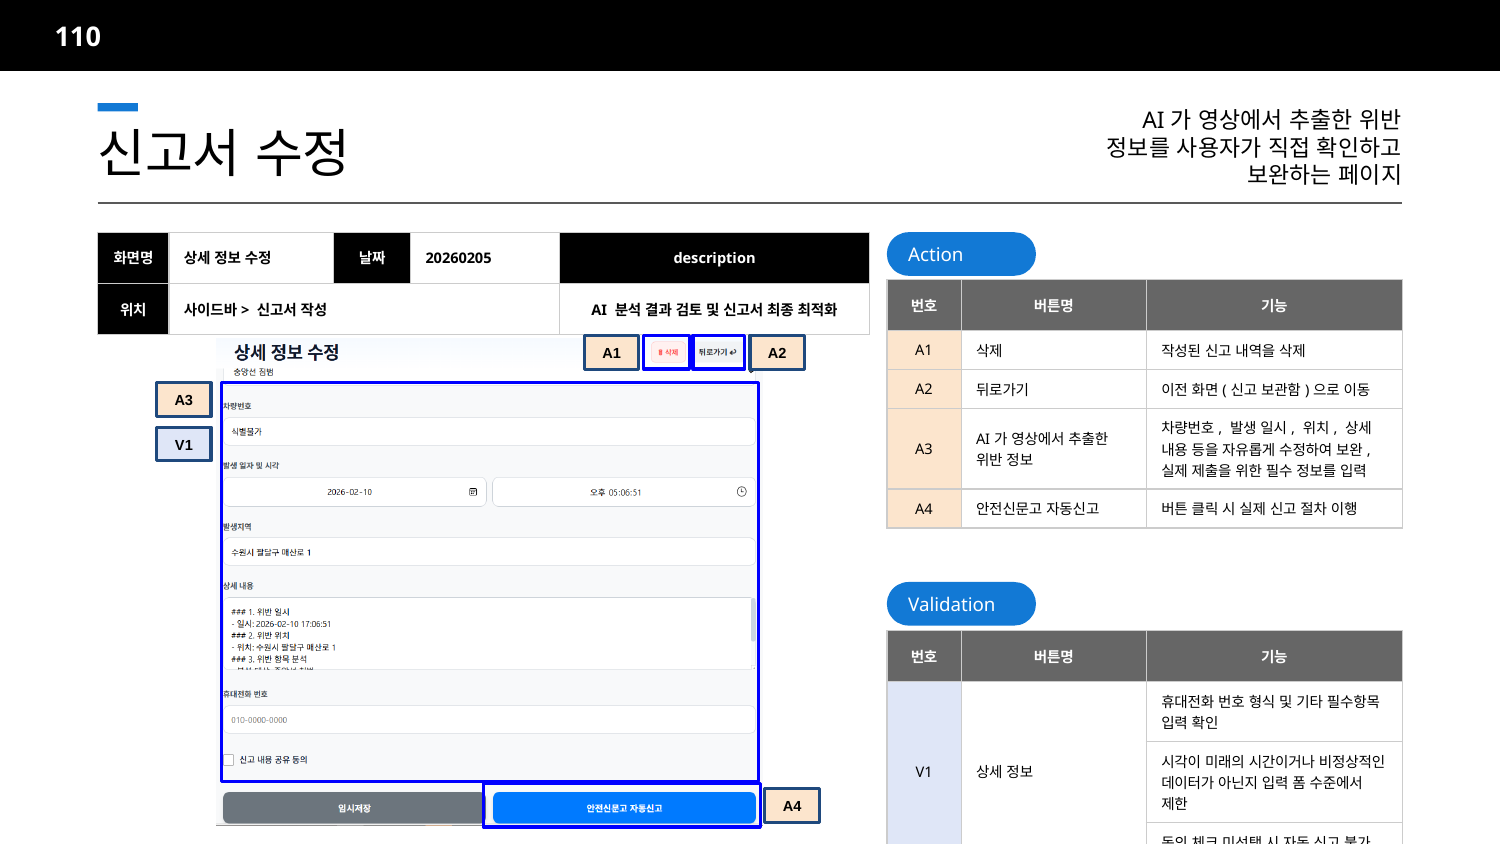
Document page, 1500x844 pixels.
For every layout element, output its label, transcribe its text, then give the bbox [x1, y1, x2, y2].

table_cell AI가 영상에서 추출한 위반 정보 [962, 409, 1146, 488]
table_header 번호 [888, 631, 961, 681]
text_box [97, 103, 138, 111]
table_header 기능 [1147, 280, 1402, 330]
text_box [0, 0, 1500, 71]
table_cell V1 [888, 682, 961, 844]
table_cell 작성된 신고 내역을 삭제 [1147, 331, 1402, 369]
table_cell 위치 [98, 284, 168, 334]
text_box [764, 788, 820, 823]
table_header 날짜 [334, 233, 410, 283]
table_cell A3 [888, 409, 961, 488]
table_header 20260205 [411, 233, 559, 283]
table_cell 버튼 클릭 시 실제 신고 절차 이행 [1147, 490, 1402, 527]
table_header 번호 [888, 280, 961, 330]
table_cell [1147, 823, 1402, 844]
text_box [156, 427, 212, 461]
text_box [156, 382, 212, 417]
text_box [886, 581, 1037, 626]
table_cell 차량번호, 발생 일시, 위치, 상세 내용 등을 자유롭게 수정하여 보완, 실제 제출을 위한 필수 정보를 입력 [1147, 409, 1402, 488]
table_cell 안전신문고 자동신고 [962, 490, 1146, 527]
table_header 기능 [1147, 631, 1402, 681]
table_cell 뒤로가기 [962, 370, 1146, 408]
table_cell AI 분석 결과 검토 및 신고서 최종 최적화 [560, 284, 869, 334]
table_header 상세 정보 수정 [170, 233, 333, 283]
table_header 버튼명 [962, 280, 1146, 330]
text_box Action [886, 232, 1037, 276]
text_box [97, 111, 526, 192]
table_cell A2 [888, 370, 961, 408]
table_cell 이전 화면(신고 보관함)으로 이동 [1147, 370, 1402, 408]
table_cell 사이드바> 신고서 작성 [170, 284, 559, 334]
table_cell A1 [888, 331, 961, 369]
table_cell A4 [888, 490, 961, 527]
table_cell 시각이 미래의 시간이거나 비정상적인 데이터가 아닌지 입력 폼 수준에서 제한 [1147, 742, 1402, 822]
text_box AI가 영상에서 추출한 위반 정보를 사용자가 직접 확인하고 보완하는 페이지 [1087, 106, 1403, 188]
table_header 버튼명 [962, 631, 1146, 681]
table_header 화면명 [98, 233, 168, 283]
table_cell 상세 정보 [962, 682, 1146, 844]
table_cell 휴대전화 번호 형식 및 기타 필수항목 입력 확인 [1147, 682, 1402, 741]
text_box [749, 335, 805, 370]
table_header description [560, 233, 869, 283]
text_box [39, 11, 127, 60]
picture [216, 337, 764, 826]
table_cell 삭제 [962, 331, 1146, 369]
